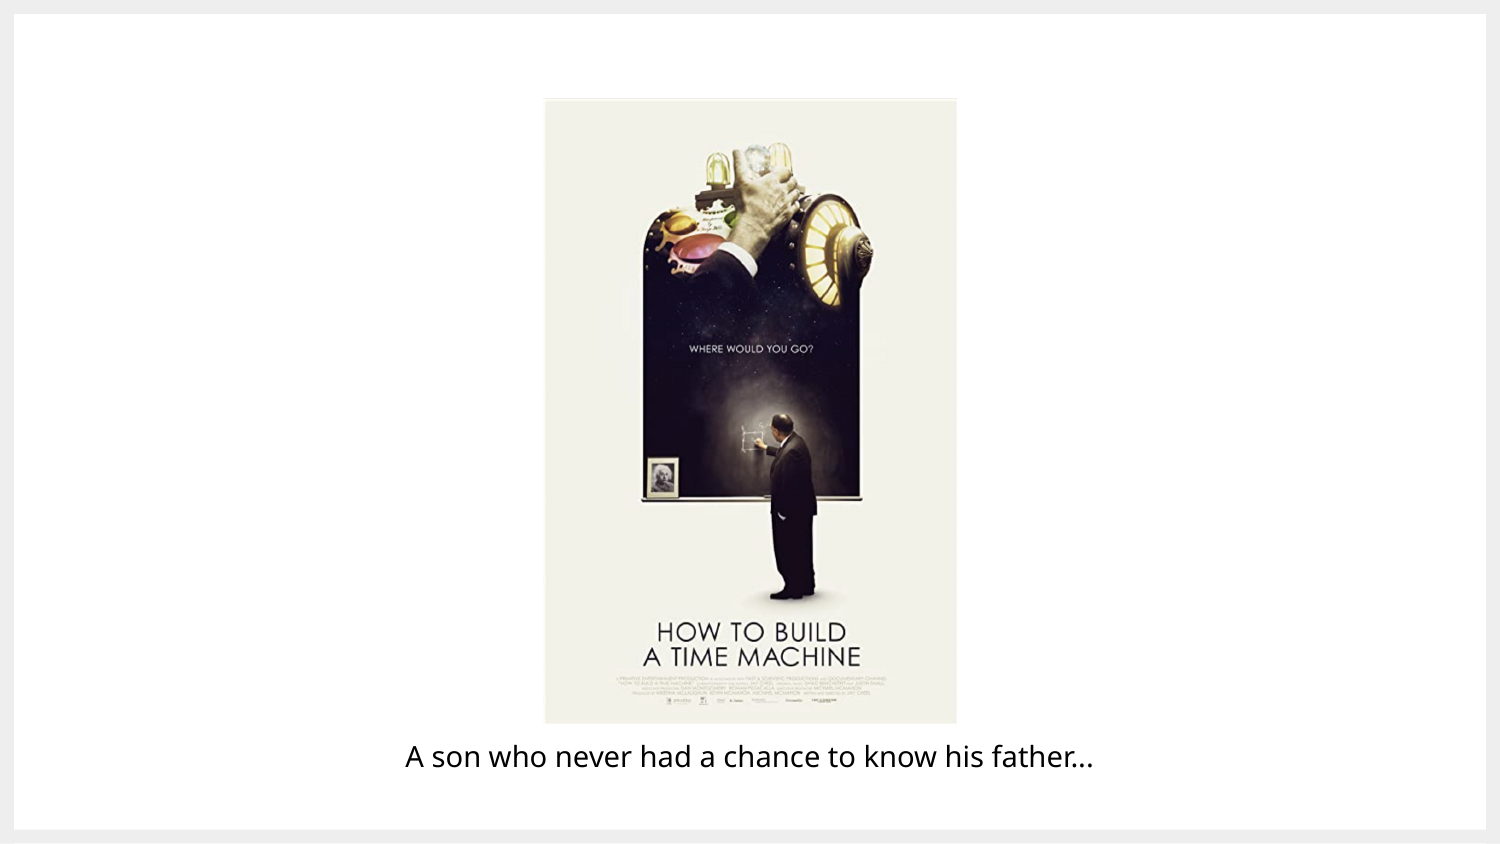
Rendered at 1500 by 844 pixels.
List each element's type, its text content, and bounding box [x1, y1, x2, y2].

text_box A son who never had a chance to know his father... [366, 723, 1134, 789]
picture [543, 98, 957, 724]
